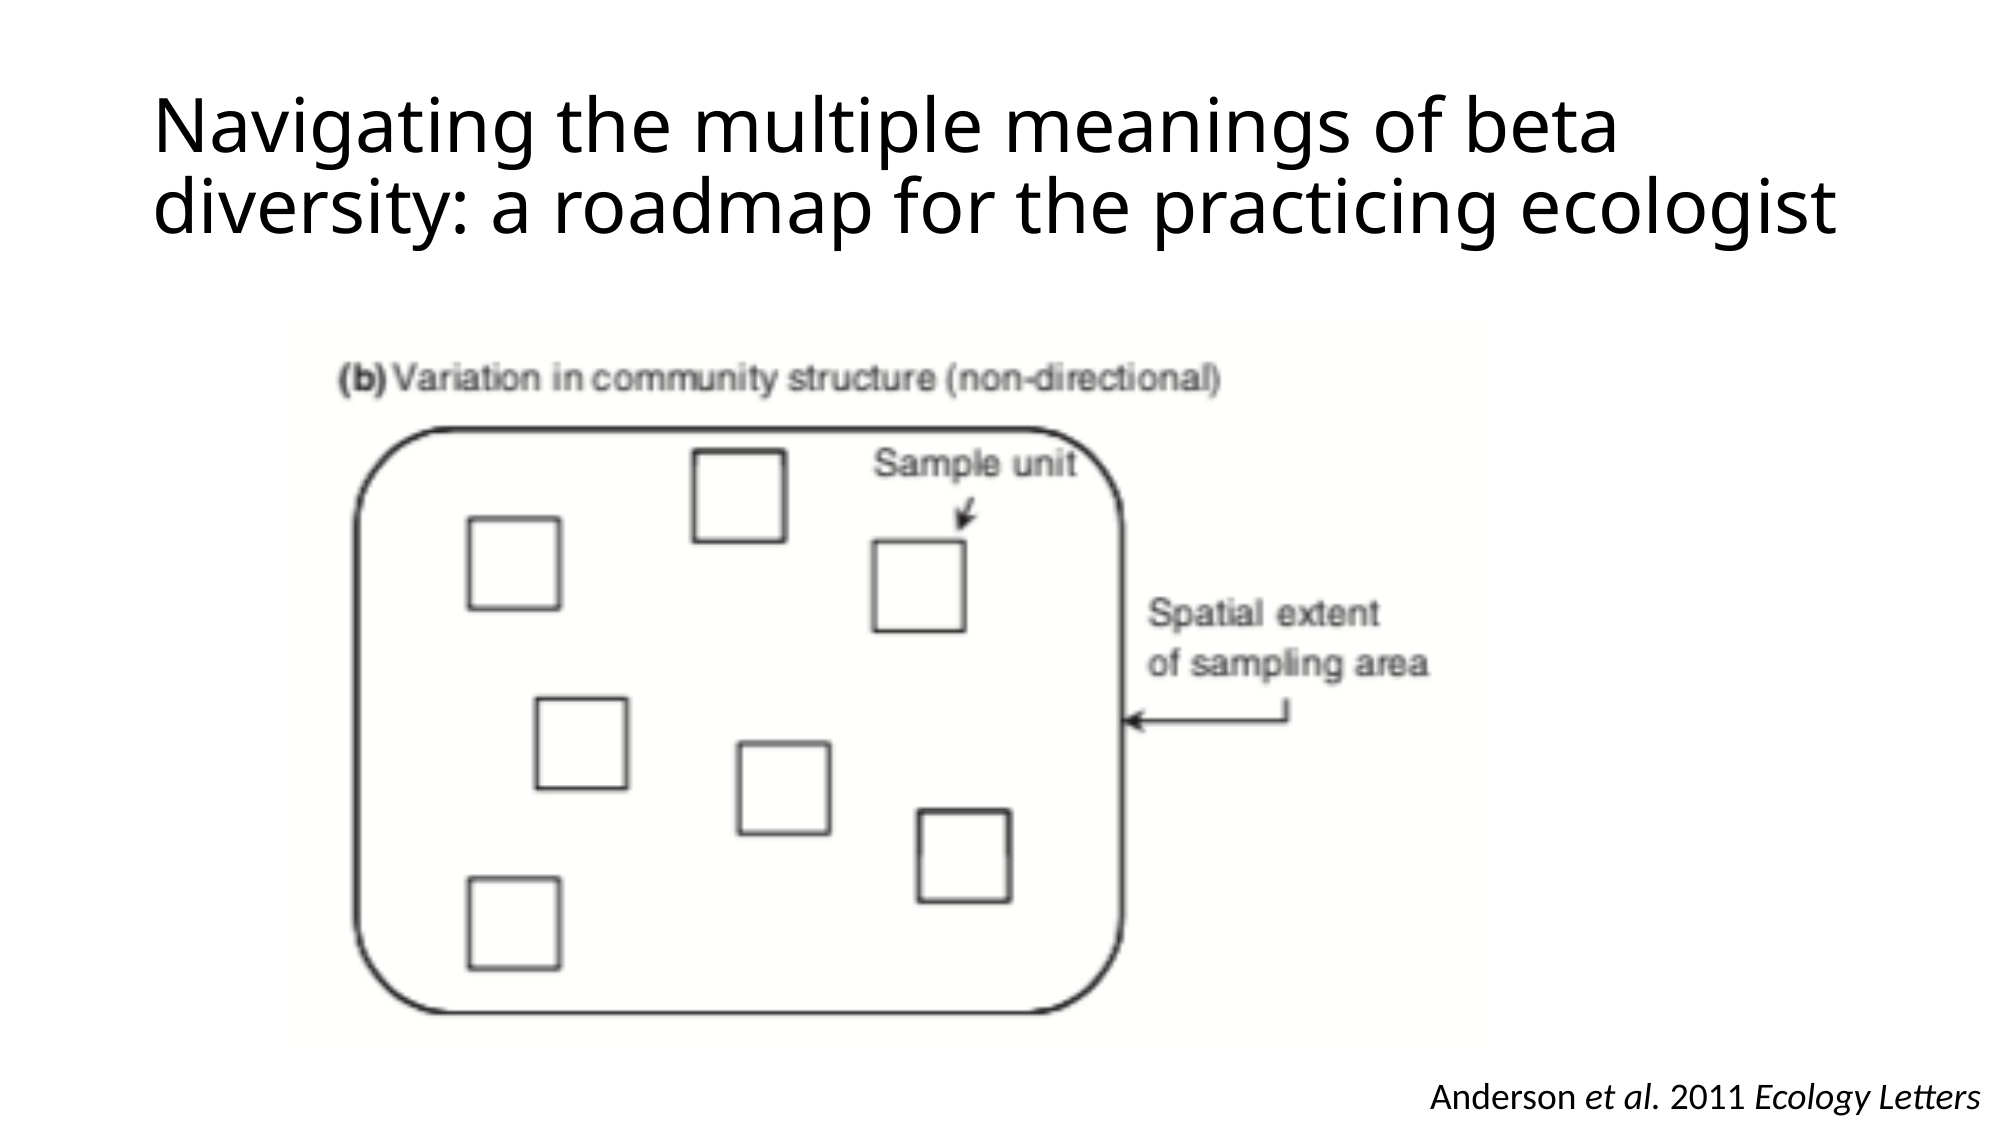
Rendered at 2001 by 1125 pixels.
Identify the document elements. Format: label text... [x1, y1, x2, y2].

title Navigating the multiple meanings of beta diversity: a roadmap for the practicing ecologist [137, 59, 1863, 278]
text_box Anderson et al. 2011 Ecology Letters [1415, 1064, 1997, 1125]
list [241, 313, 1546, 1052]
